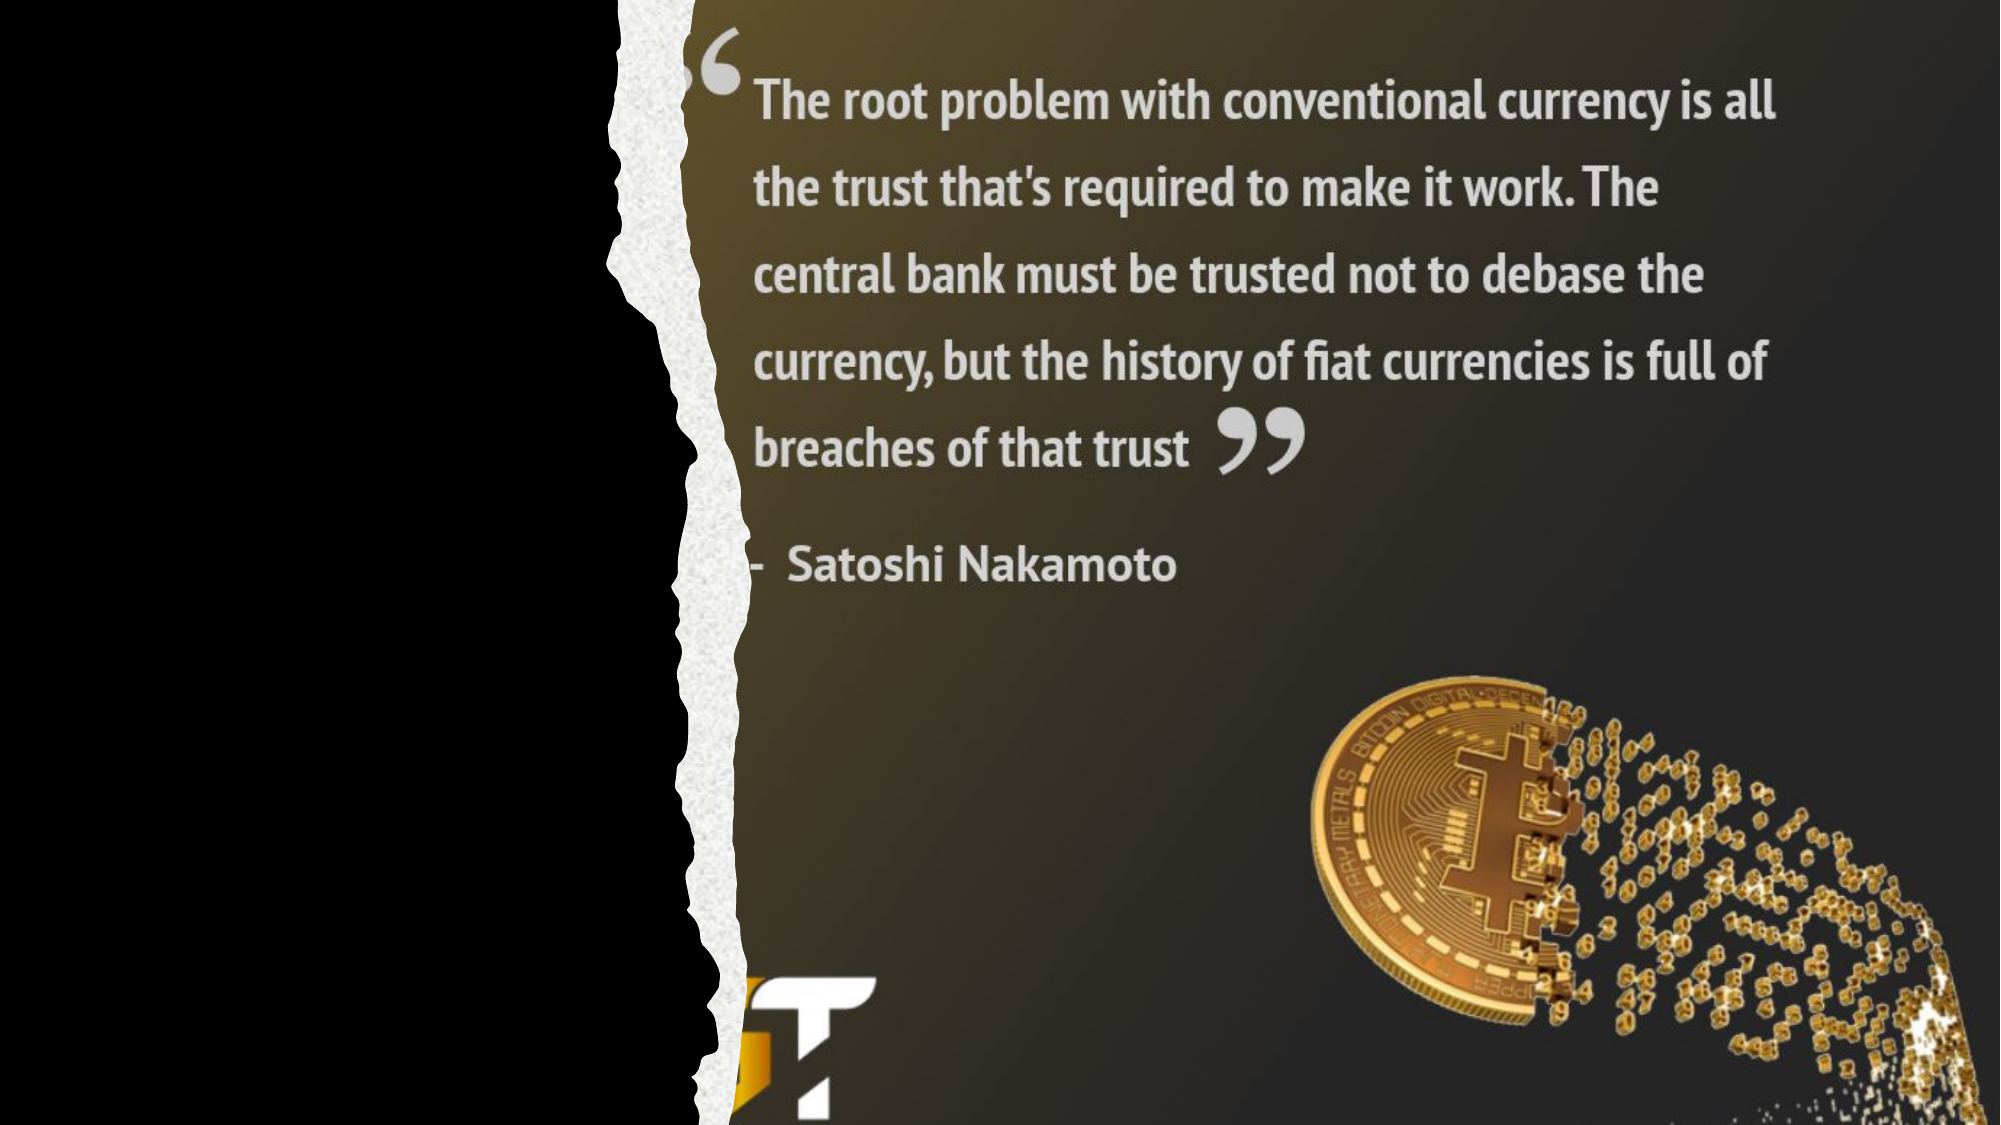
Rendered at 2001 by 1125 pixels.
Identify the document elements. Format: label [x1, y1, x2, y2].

text_box [0, 0, 752, 1125]
picture [752, 0, 2000, 1125]
